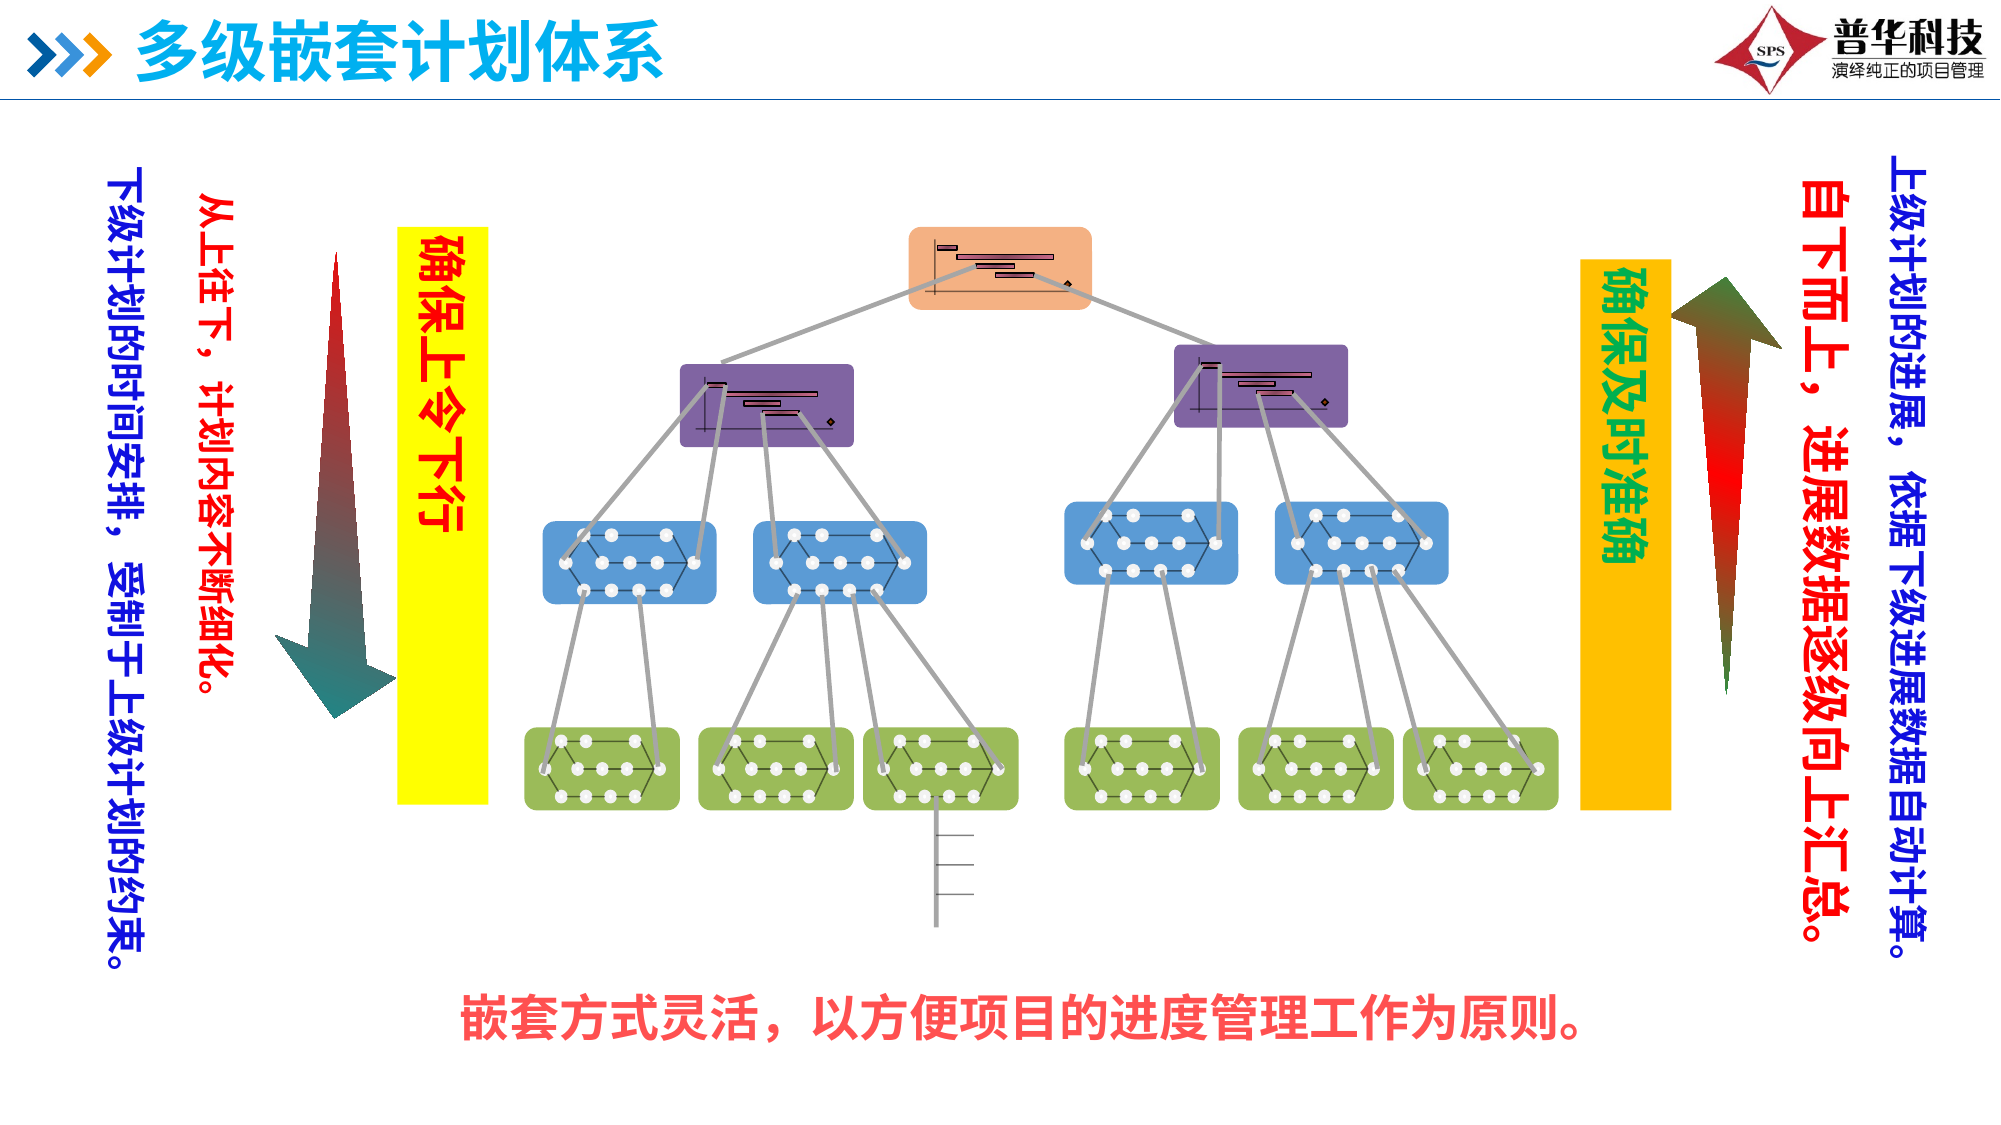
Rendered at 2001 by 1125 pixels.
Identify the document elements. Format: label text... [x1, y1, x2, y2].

text_box 嵌套方式灵活，以方便项目的进度管理工作为原则。 [444, 949, 1663, 1055]
text_box 下级计划的时间安排，受制于上级计划的约束。 [87, 157, 166, 1088]
text_box 确保及时准确 [1580, 259, 1672, 811]
title 多级嵌套计划体系 [118, 20, 995, 91]
text_box 从上往下，计划内容不断细化。 [179, 185, 256, 1003]
text_box 自下而上，进展数据逐级向上汇总。 [1781, 167, 1870, 938]
text_box 上级计划的进展，依据下级进展数据自动计算。 [1870, 146, 1949, 968]
text_box [1672, 277, 1782, 695]
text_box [524, 226, 1559, 928]
picture [1703, 4, 1999, 95]
text_box [275, 252, 396, 719]
text_box 确保上令下行 [397, 226, 489, 805]
